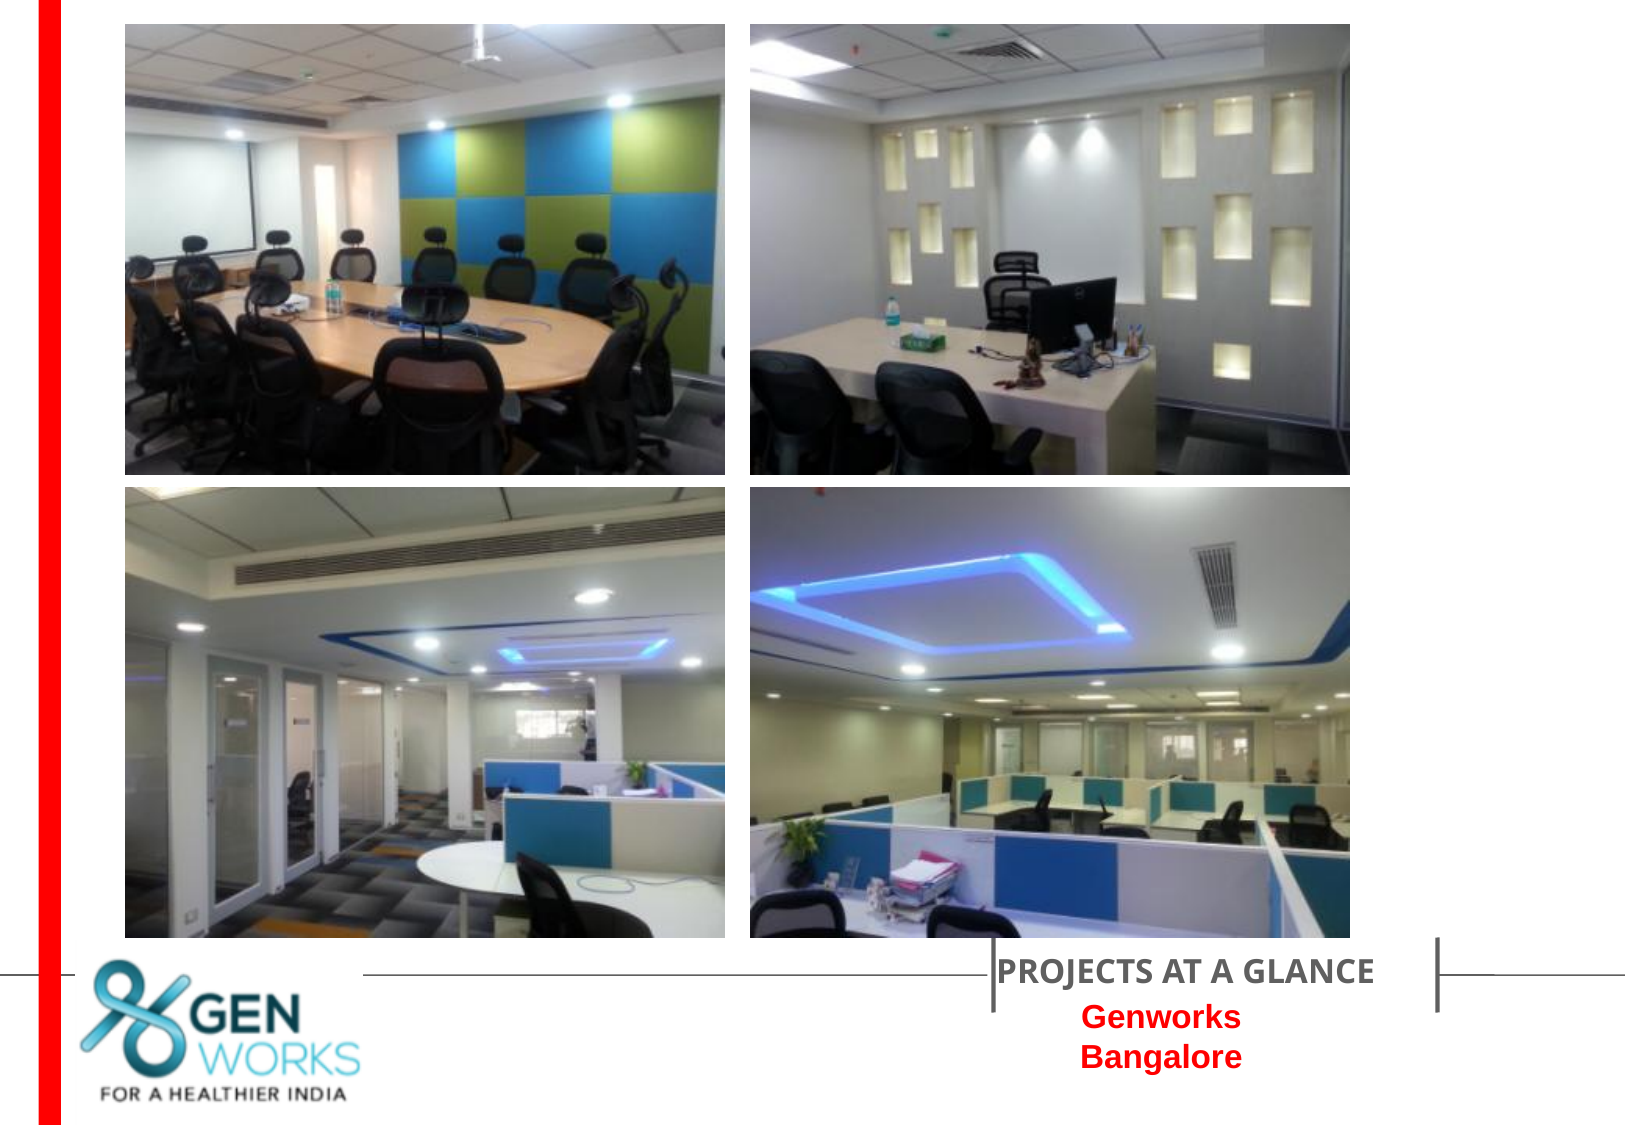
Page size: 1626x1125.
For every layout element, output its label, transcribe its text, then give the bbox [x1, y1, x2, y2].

text_box PROJECTS AT A GLANCE [981, 943, 1390, 998]
picture [749, 24, 1351, 476]
picture [74, 940, 363, 1125]
picture [124, 24, 726, 476]
picture [124, 487, 726, 938]
text_box [38, 0, 61, 1125]
picture [749, 487, 1351, 938]
text_box Genworks Bangalore [1065, 998, 1258, 1083]
